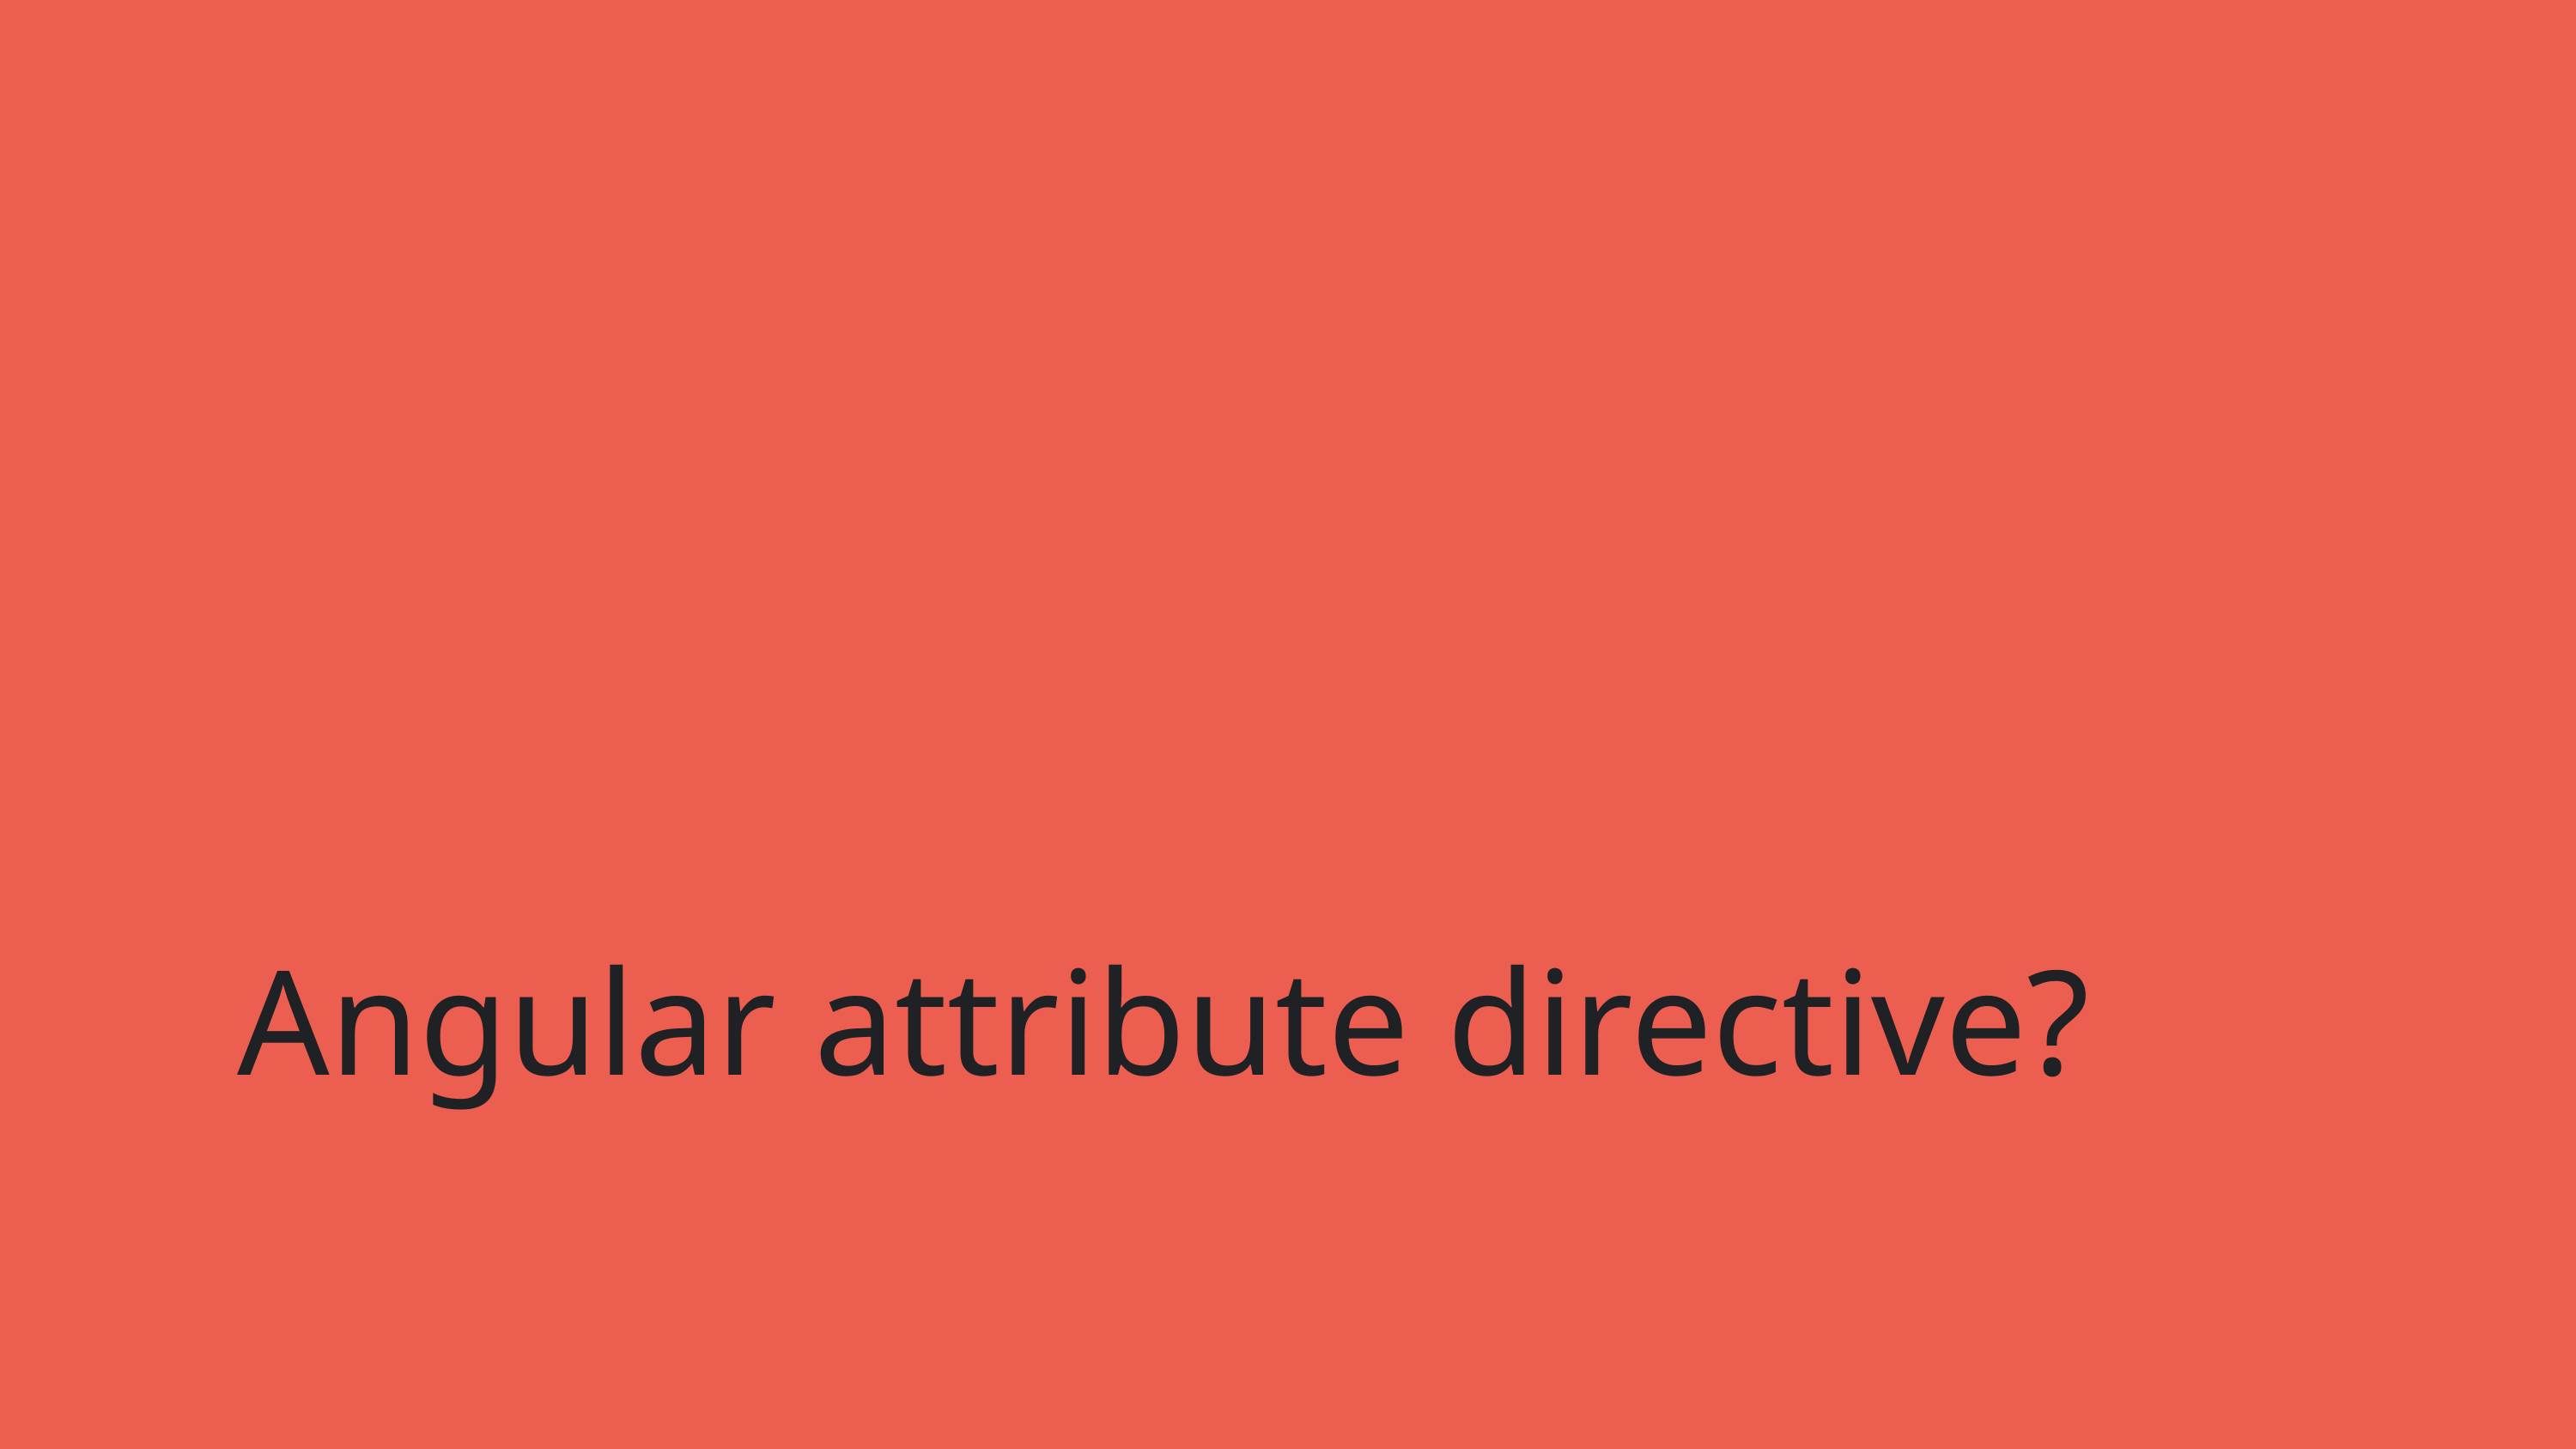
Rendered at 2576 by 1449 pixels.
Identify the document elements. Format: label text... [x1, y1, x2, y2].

title Angular attribute directive? [228, 920, 2120, 1126]
